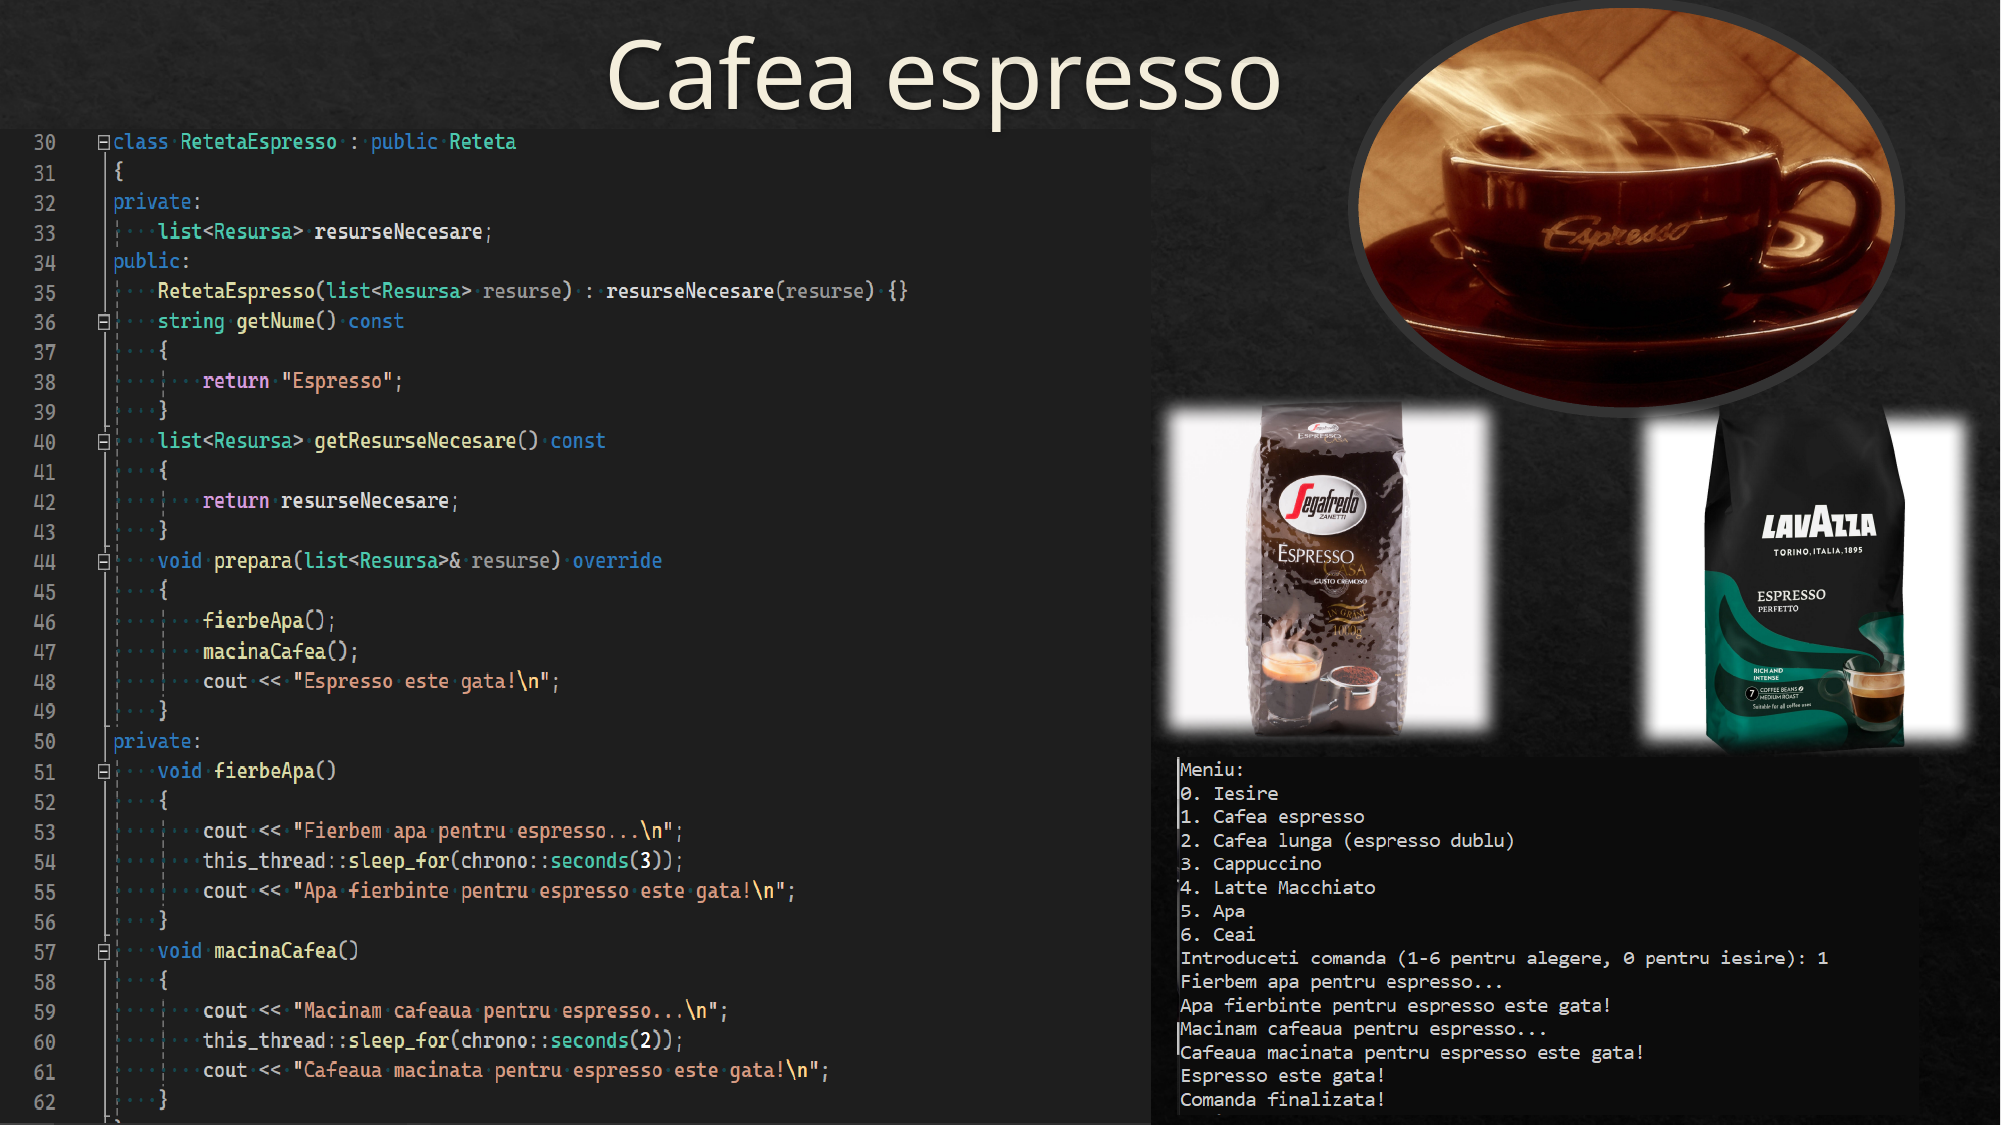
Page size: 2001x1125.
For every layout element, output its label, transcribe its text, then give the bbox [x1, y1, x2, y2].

title Cafea espresso [108, 0, 1345, 182]
picture [0, 2, 1983, 1125]
